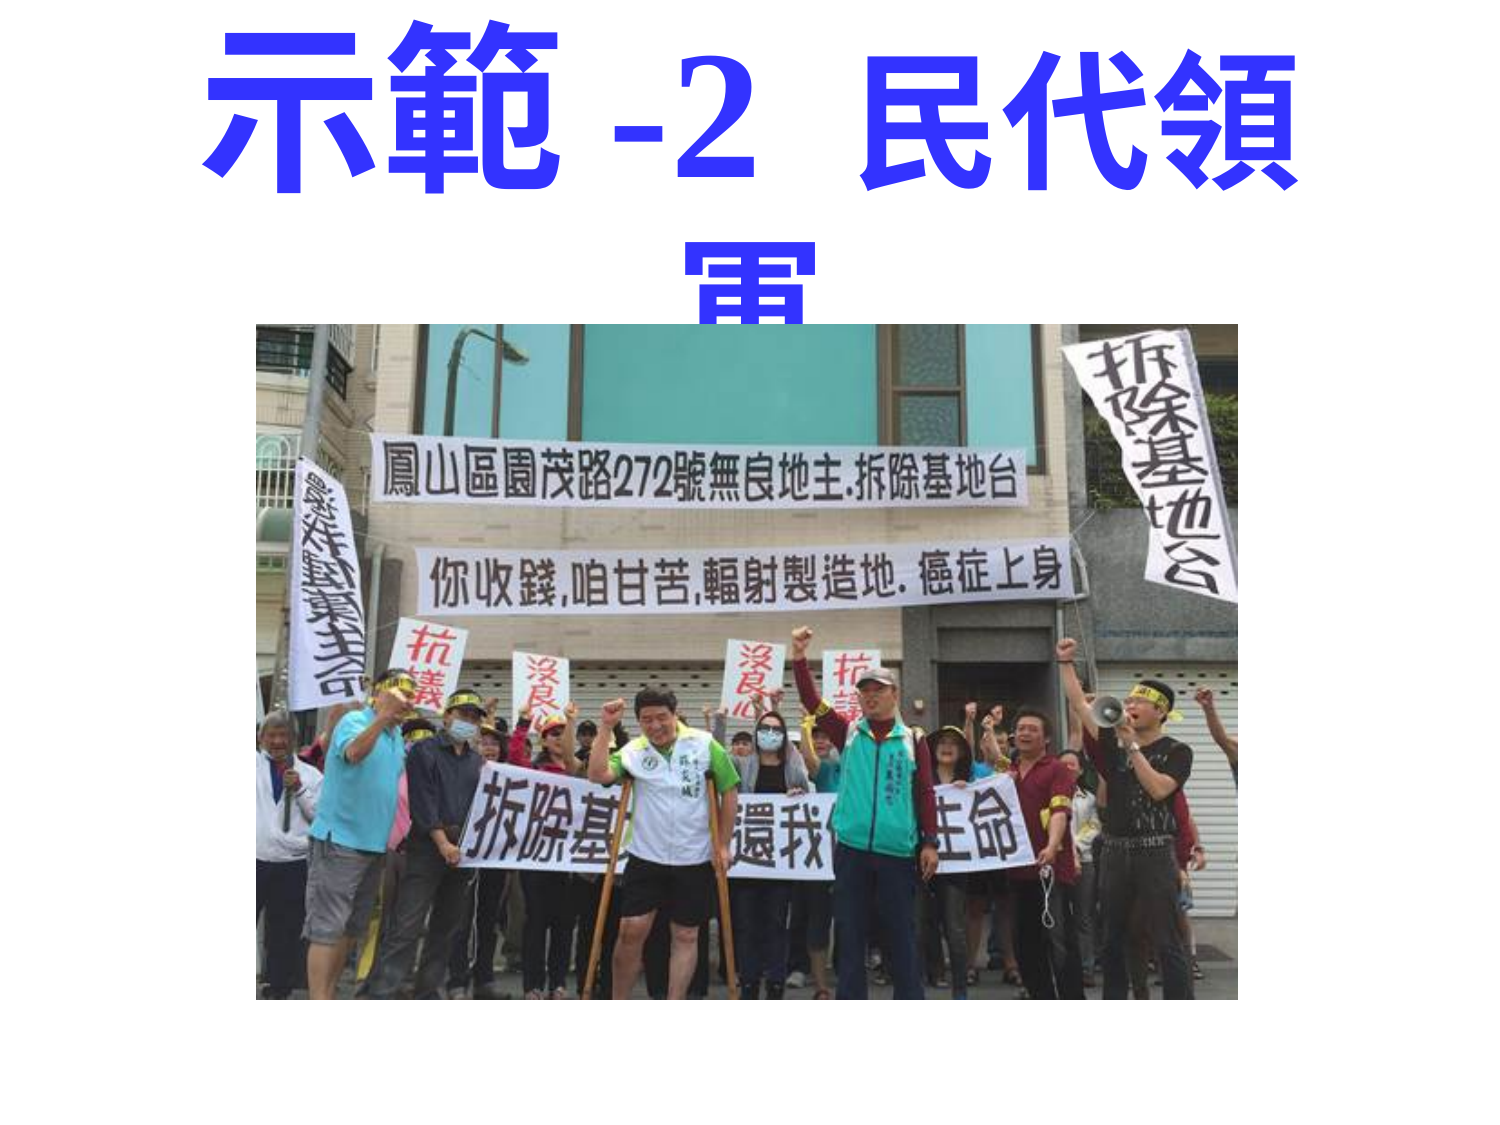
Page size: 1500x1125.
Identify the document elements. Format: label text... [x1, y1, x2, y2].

title 示範-2 民代領軍 [112, 99, 1388, 288]
picture [256, 324, 1238, 1001]
